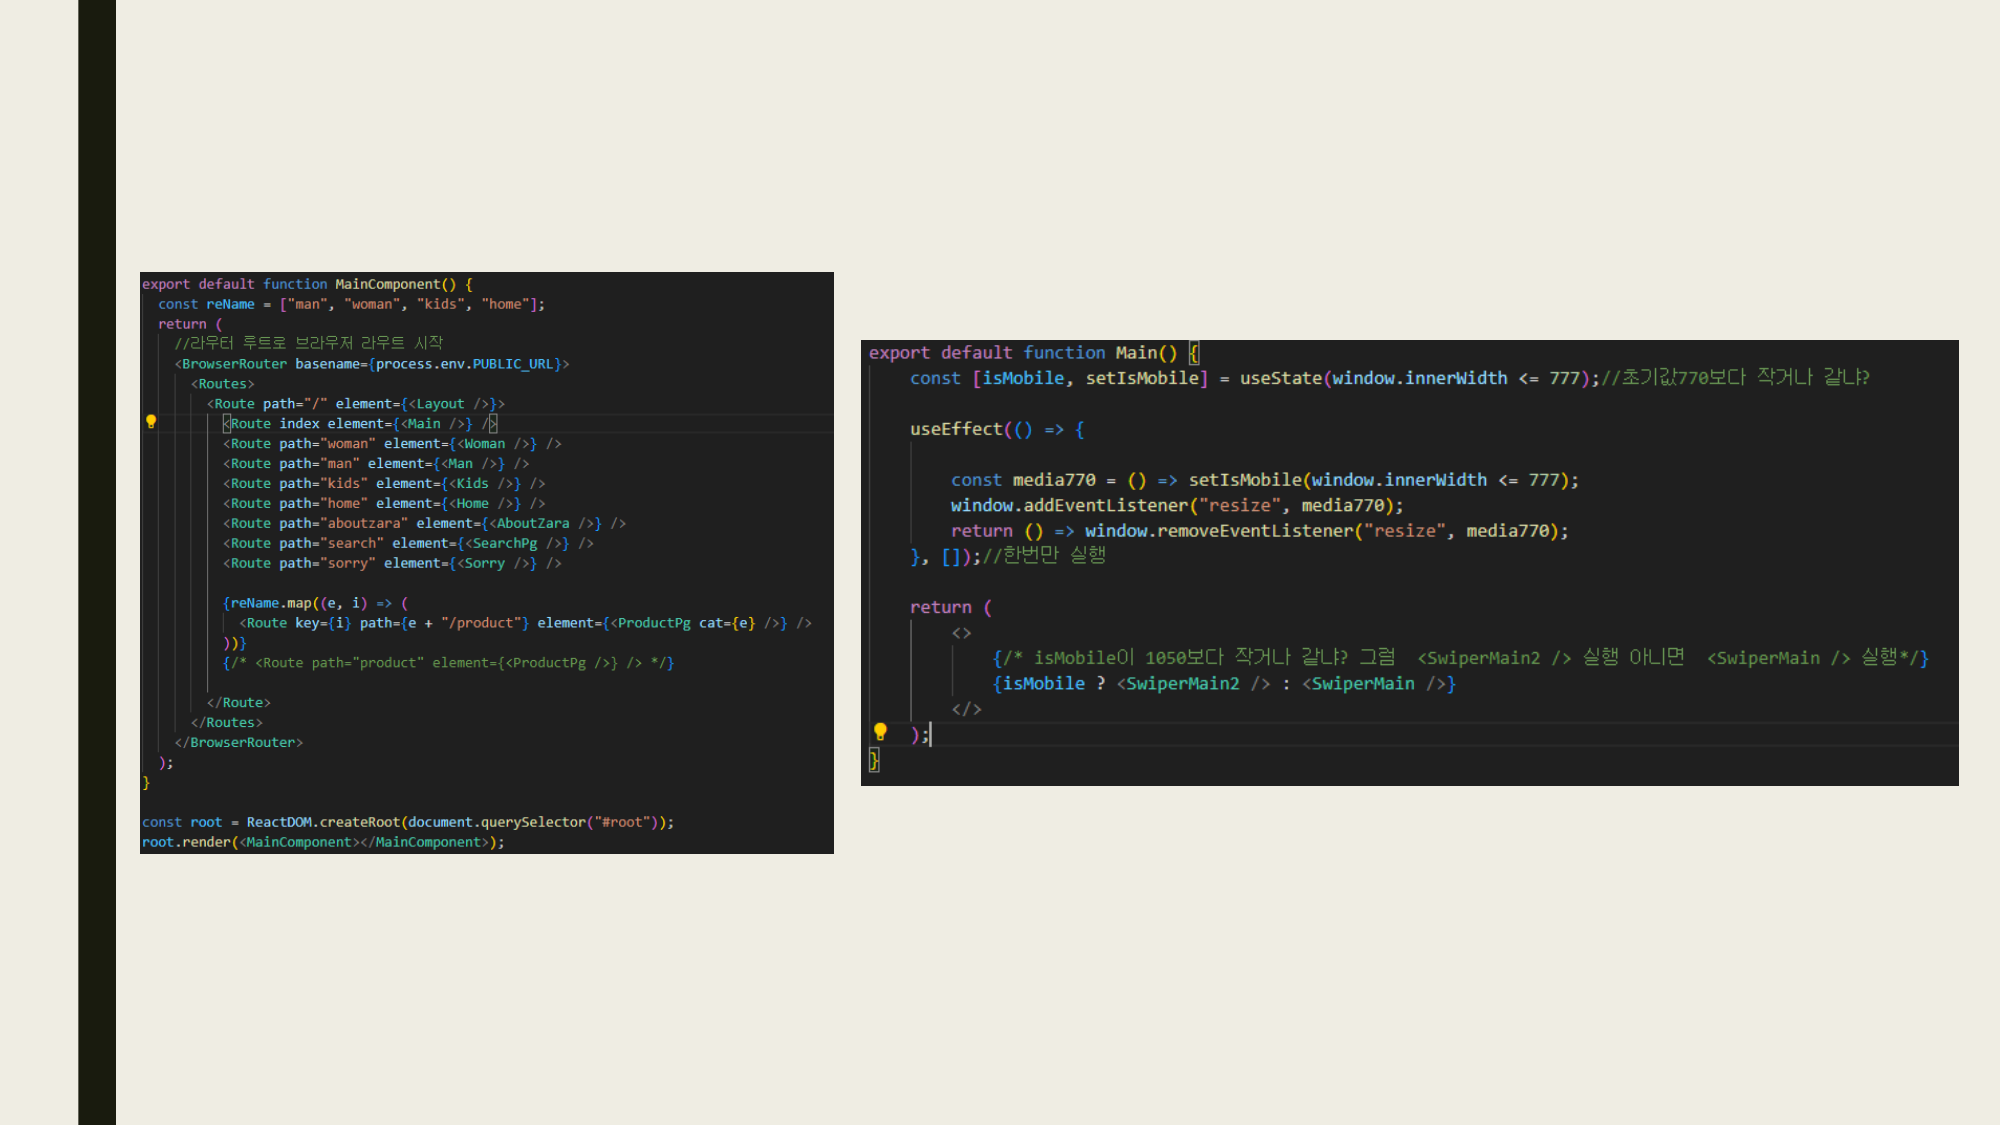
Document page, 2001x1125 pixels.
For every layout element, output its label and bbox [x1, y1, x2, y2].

picture [140, 272, 834, 854]
picture [861, 340, 1959, 786]
